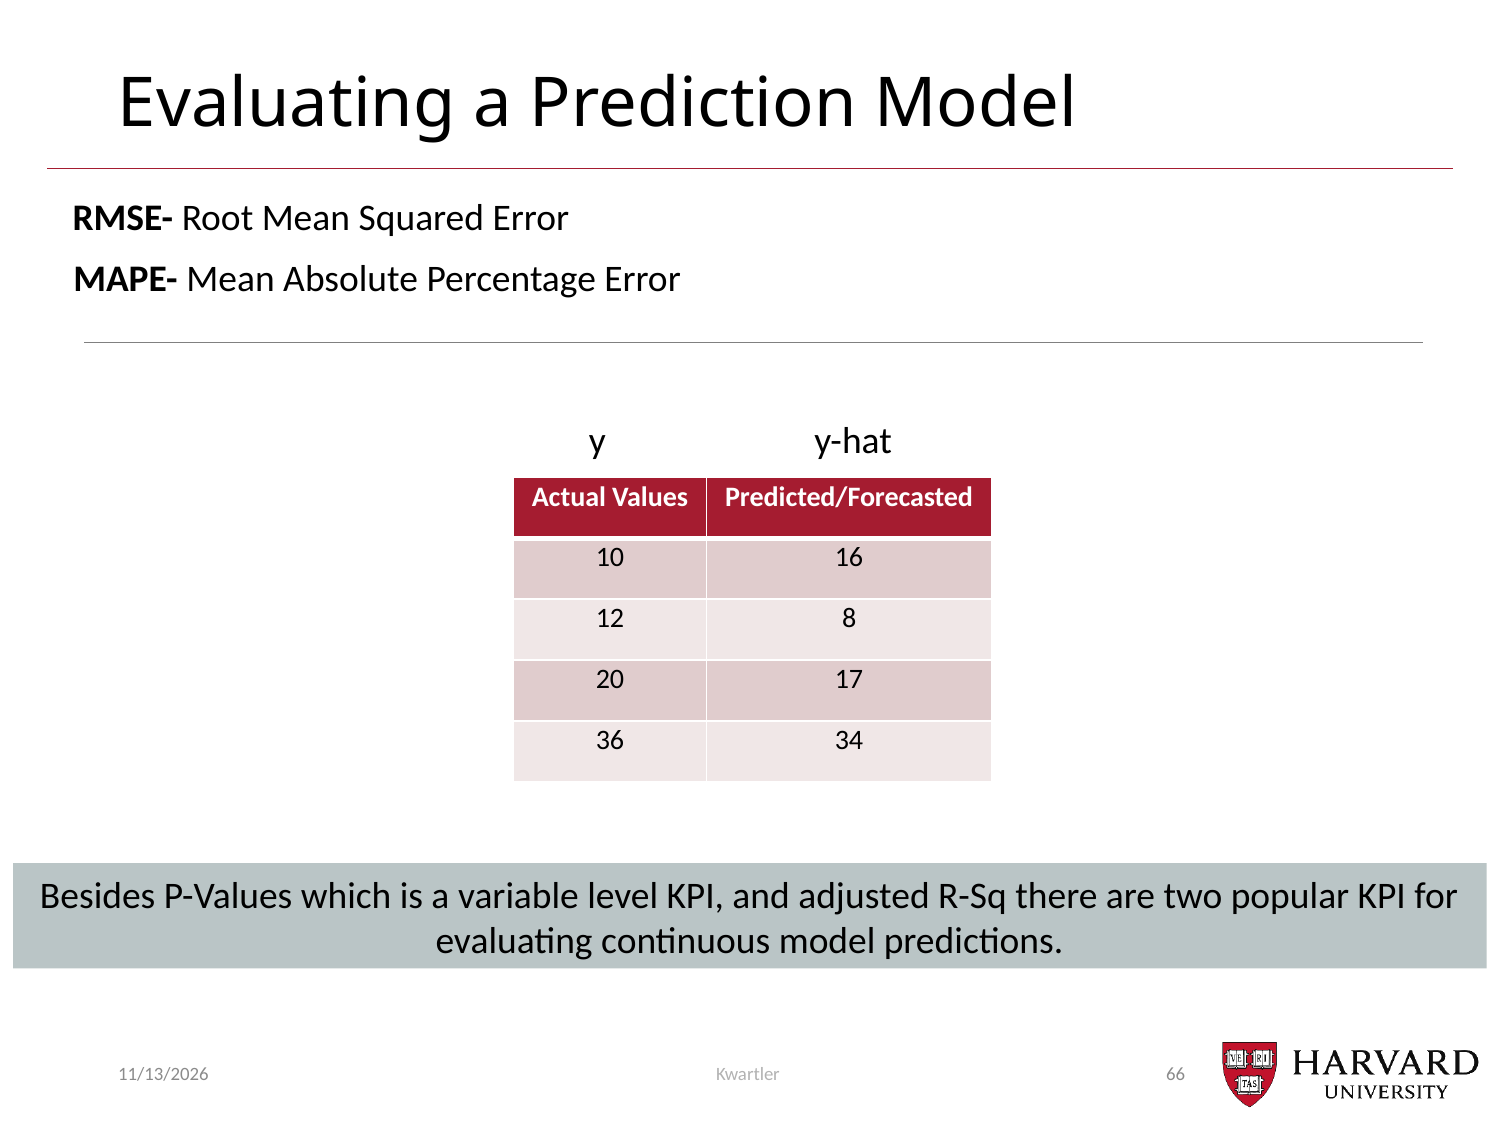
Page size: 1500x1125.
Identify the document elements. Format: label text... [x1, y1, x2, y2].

table_cell 17 [707, 661, 991, 720]
table_cell 20 [514, 661, 706, 720]
table_cell 8 [707, 600, 991, 659]
footer Kwartler [496, 1042, 1004, 1103]
title Evaluating a Prediction Model [103, 59, 1397, 157]
text_box y-hat [799, 408, 907, 469]
slide_number 66 [1059, 1042, 1200, 1103]
text_box y [573, 408, 621, 469]
picture [1200, 1024, 1500, 1125]
text_box Besides P-Values which is a variable level KPI, and adjusted R-Sq there are two popular KPI for evaluating continuous model predictions. [12, 862, 1488, 969]
table_header Actual Values [514, 478, 706, 536]
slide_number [103, 1042, 441, 1103]
table_cell 16 [707, 541, 991, 598]
table_cell 34 [707, 722, 991, 781]
table_header Predicted/Forecasted [707, 478, 991, 536]
table_cell 12 [514, 600, 706, 659]
text_box MAPE- Mean Absolute Percentage Error [58, 246, 697, 307]
table_cell 36 [514, 722, 706, 781]
table_cell 10 [514, 541, 706, 598]
text_box RMSE- Root Mean Squared Error [57, 185, 585, 246]
